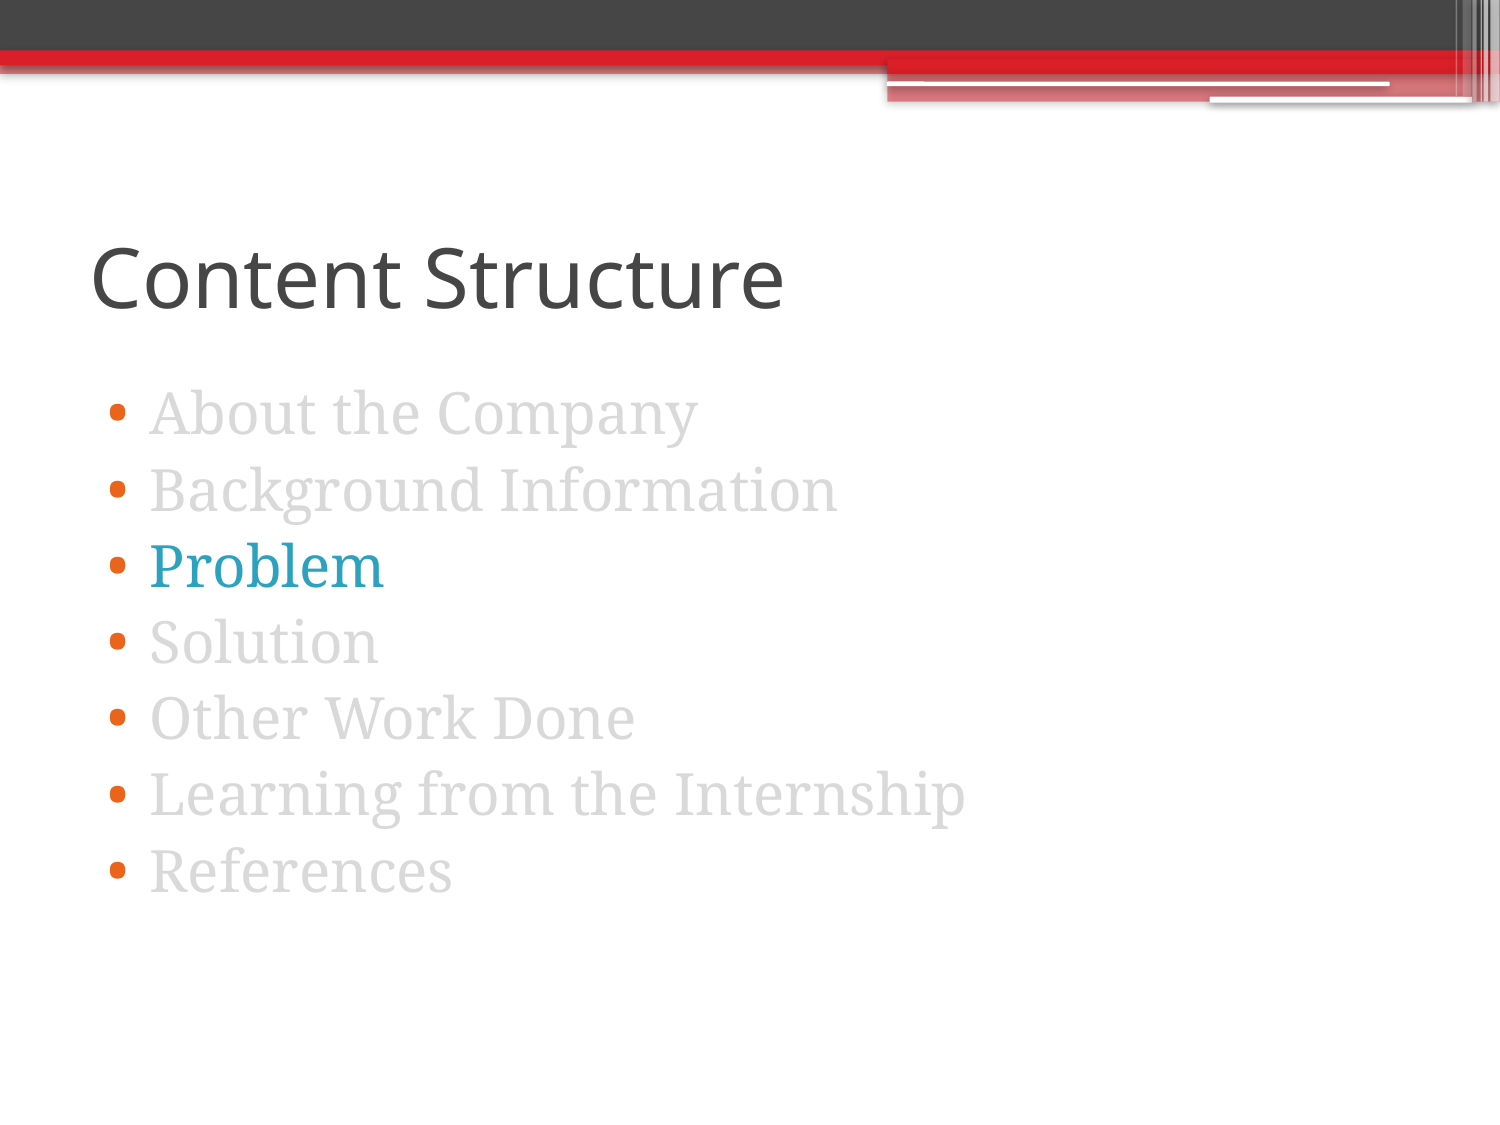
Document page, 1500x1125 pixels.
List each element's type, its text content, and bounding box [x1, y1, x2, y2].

title Content Structure [75, 187, 1425, 363]
list About the Company Background Information Problem Solution Other Work Done Learning from the Internship References [75, 368, 1425, 1079]
